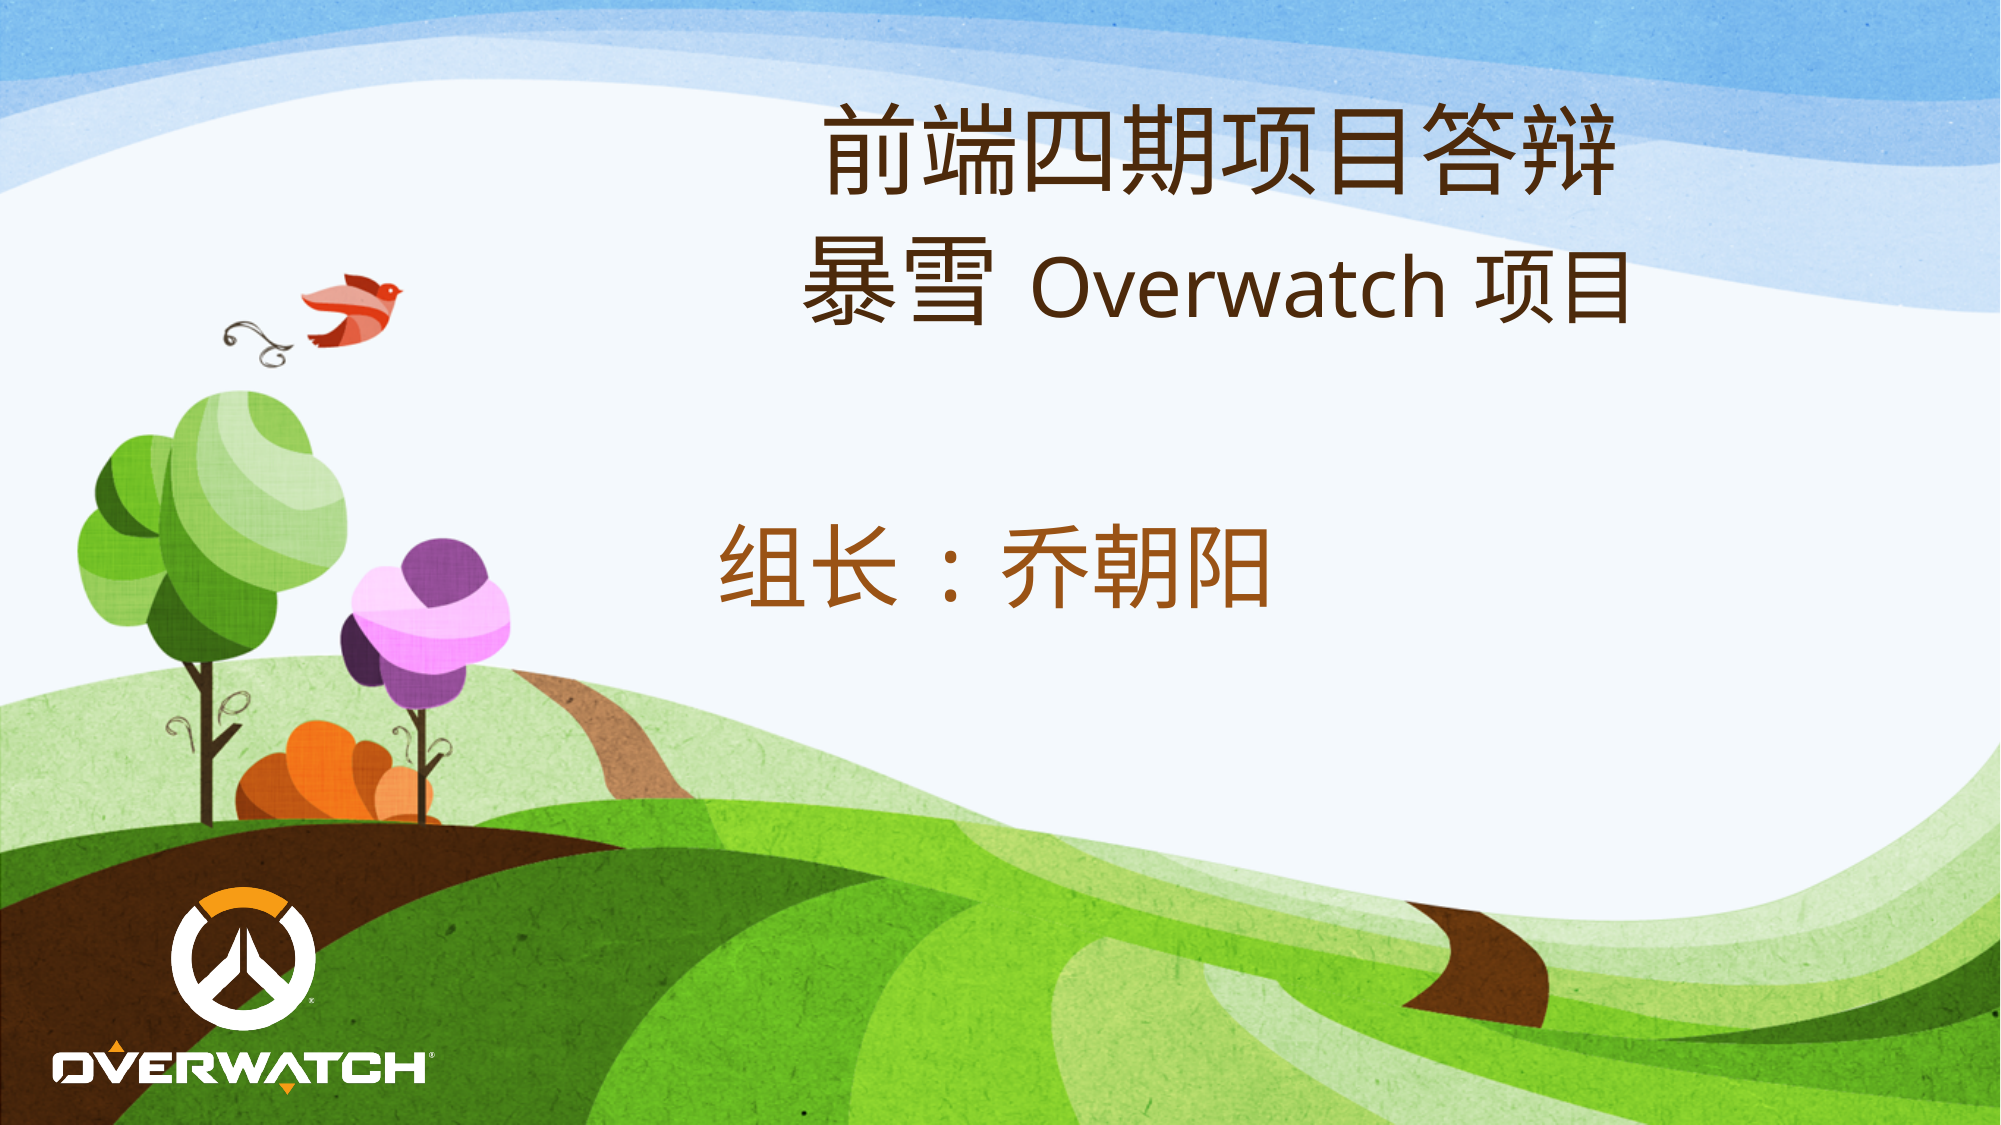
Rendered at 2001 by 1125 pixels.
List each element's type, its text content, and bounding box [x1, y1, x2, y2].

picture [0, 0, 2001, 1125]
subtitle 组长:乔朝阳 [701, 487, 1827, 638]
title 前端四期项目答辩 暴雪Overwatch项目 [594, 61, 1844, 352]
